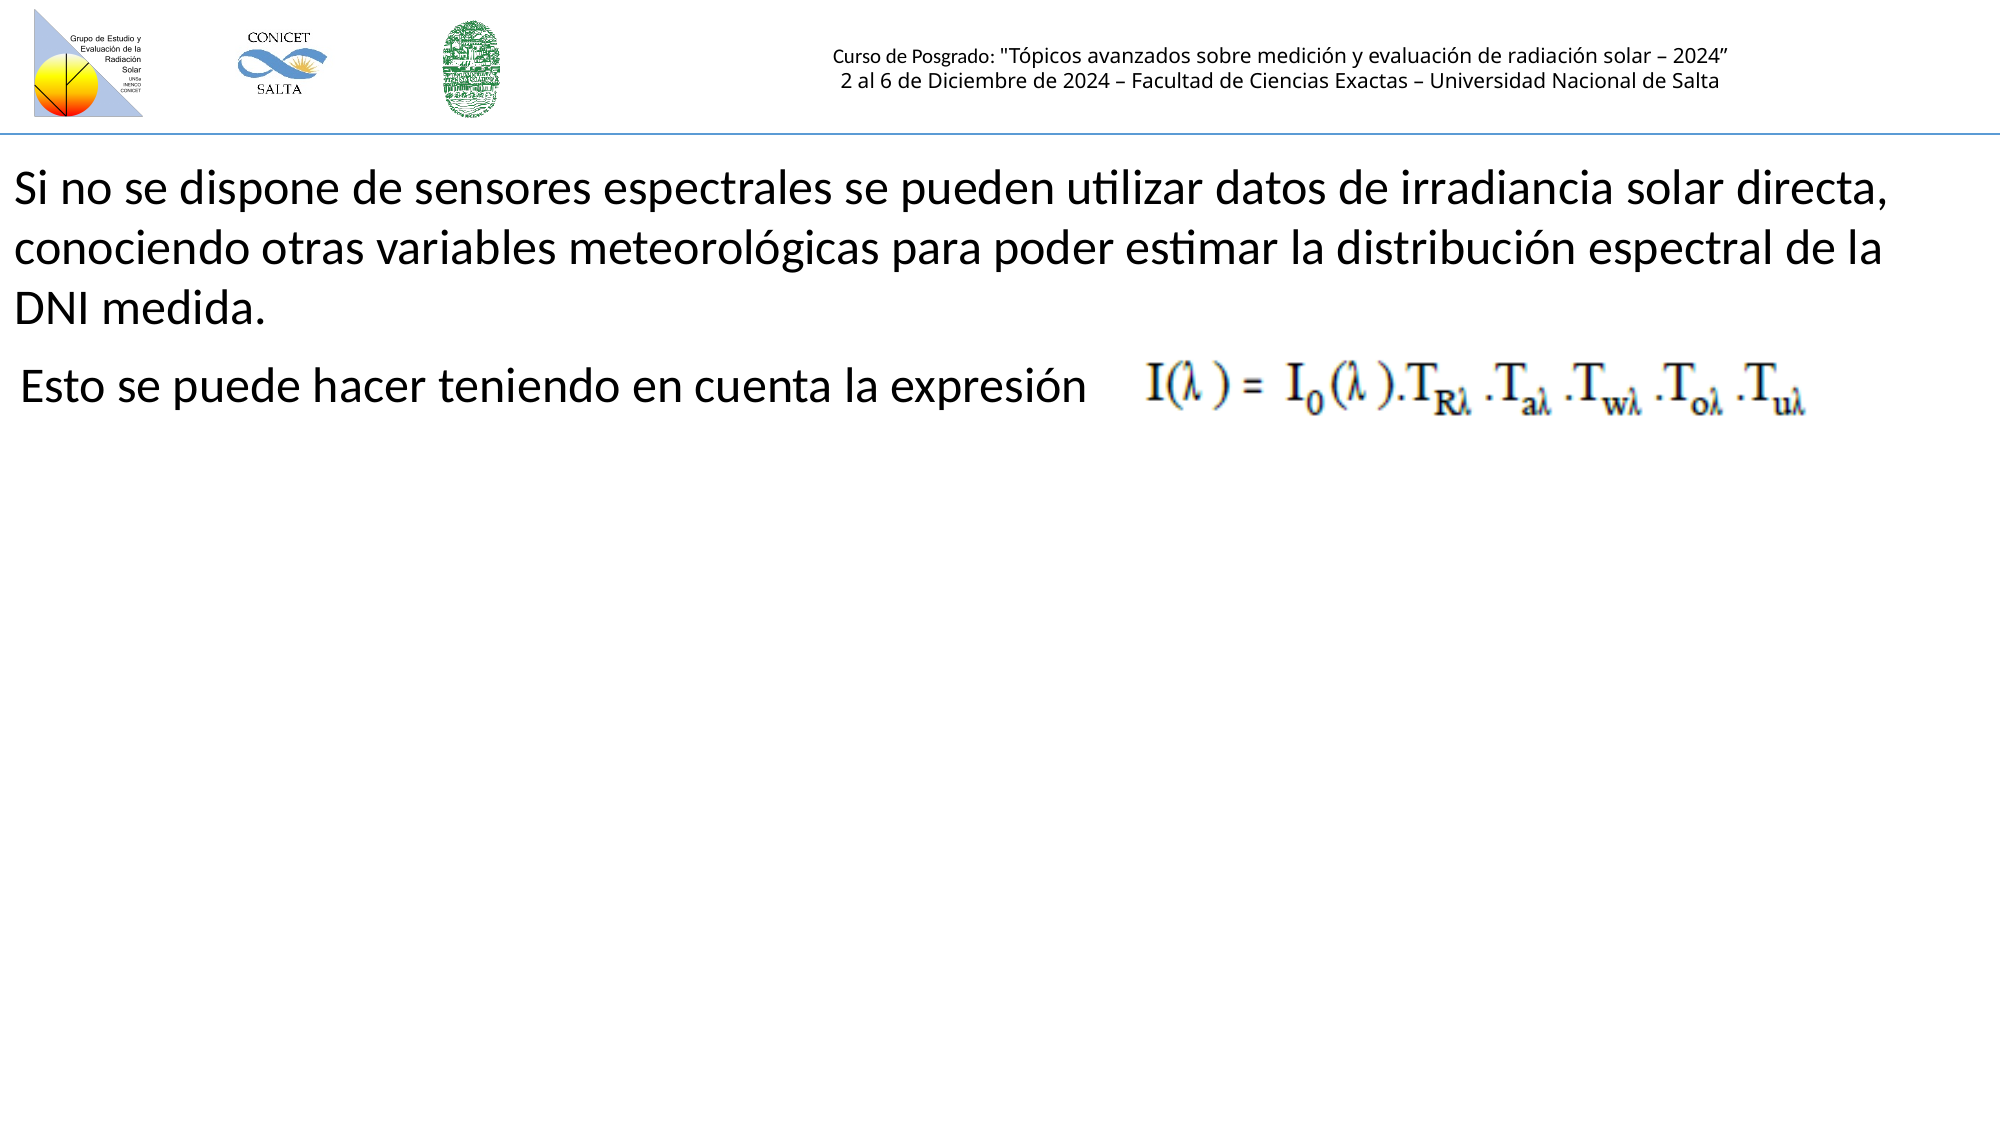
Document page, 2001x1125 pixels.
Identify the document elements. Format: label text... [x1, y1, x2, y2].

picture [34, 9, 149, 117]
picture [1108, 302, 1901, 483]
text_box Si no se dispone de sensores espectrales se pueden utilizar datos de irradiancia solar directa, conociendo otras variables meteorológicas para poder estimar la distribución espectral de la DNI medida. [0, 147, 1978, 343]
text_box Curso de Posgrado: "Tópicos avanzados sobre medición y evaluación de radiación solar – 2024” 2 al 6 de Diciembre de 2024 – Facultad de Ciencias Exactas – Universidad Nacional de Salta [728, 35, 1833, 101]
picture [415, 11, 530, 126]
picture [224, 12, 339, 127]
text_box Esto se puede hacer teniendo en cuenta la expresión [5, 344, 1104, 420]
